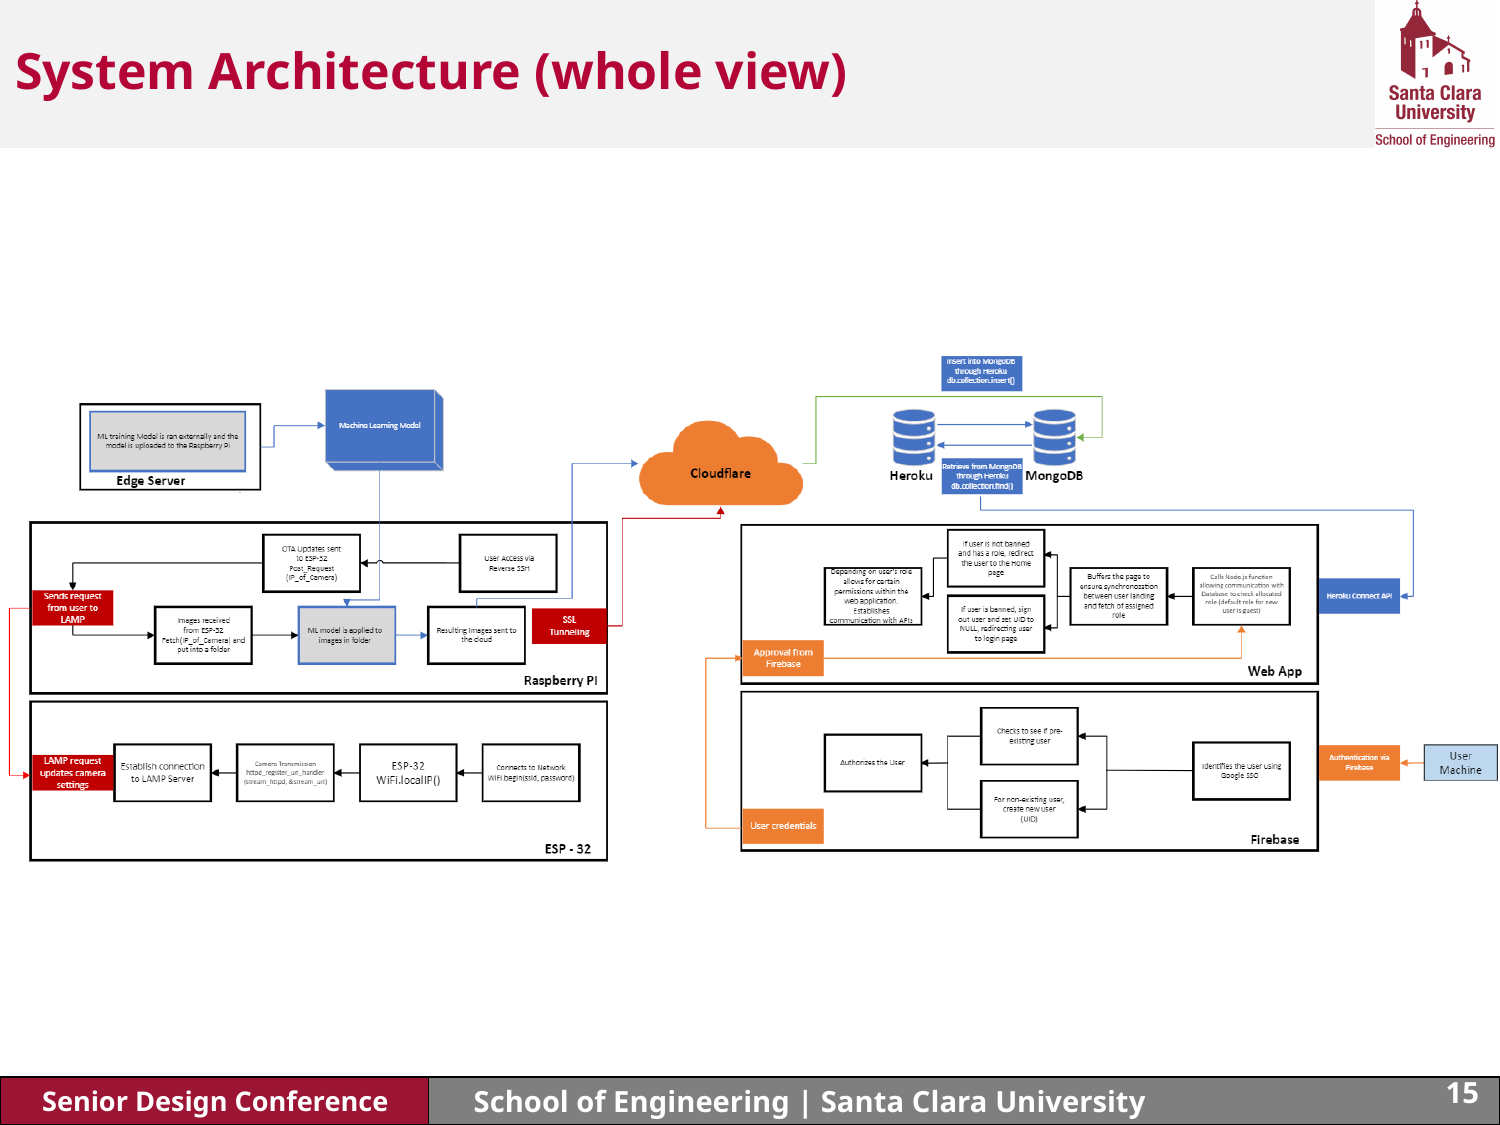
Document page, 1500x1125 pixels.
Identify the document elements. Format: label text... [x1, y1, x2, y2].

title System Architecture (whole view) [0, 0, 1375, 148]
picture [1375, 0, 1498, 148]
picture [0, 328, 1500, 874]
